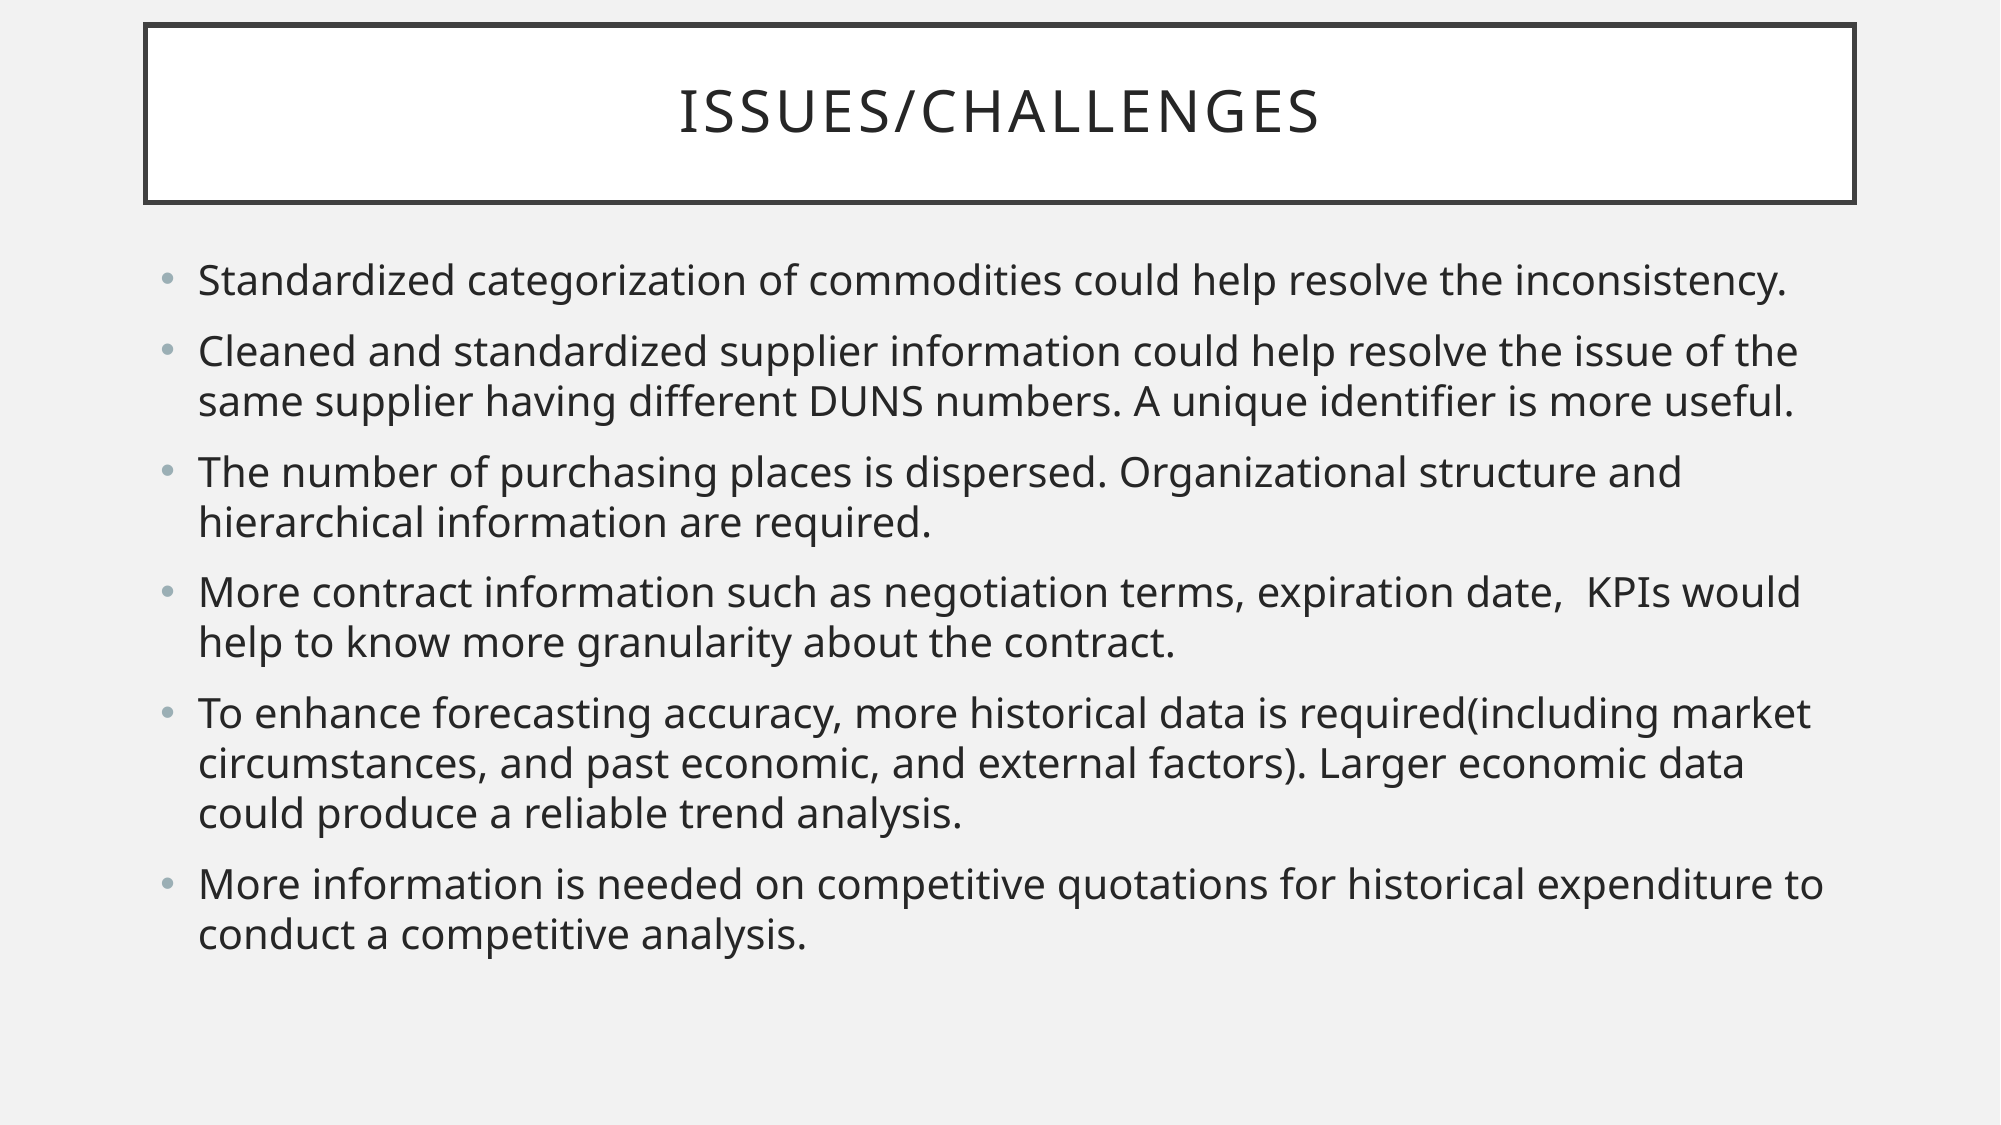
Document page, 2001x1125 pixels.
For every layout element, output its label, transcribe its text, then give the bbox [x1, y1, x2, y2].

title Issues/Challenges [143, 22, 1857, 205]
list Standardized categorization of commodities could help resolve the inconsistency. Cleaned and standardized supplier information could help resolve the issue of the same supplier having different DUNS numbers. A unique identifier is more useful. The number of purchasing places is dispersed. Organizational structure and hierarchical information are required. More contract information such as negotiation terms, expiration date, KPIs would help to know more granularity about the contract. To enhance forecasting accuracy, more historical data is required(including market circumstances, and past economic, and external factors). Larger economic data could produce a reliable trend analysis. More information is needed on competitive quotations for historical expenditure to conduct a competitive analysis. [145, 246, 1855, 1007]
